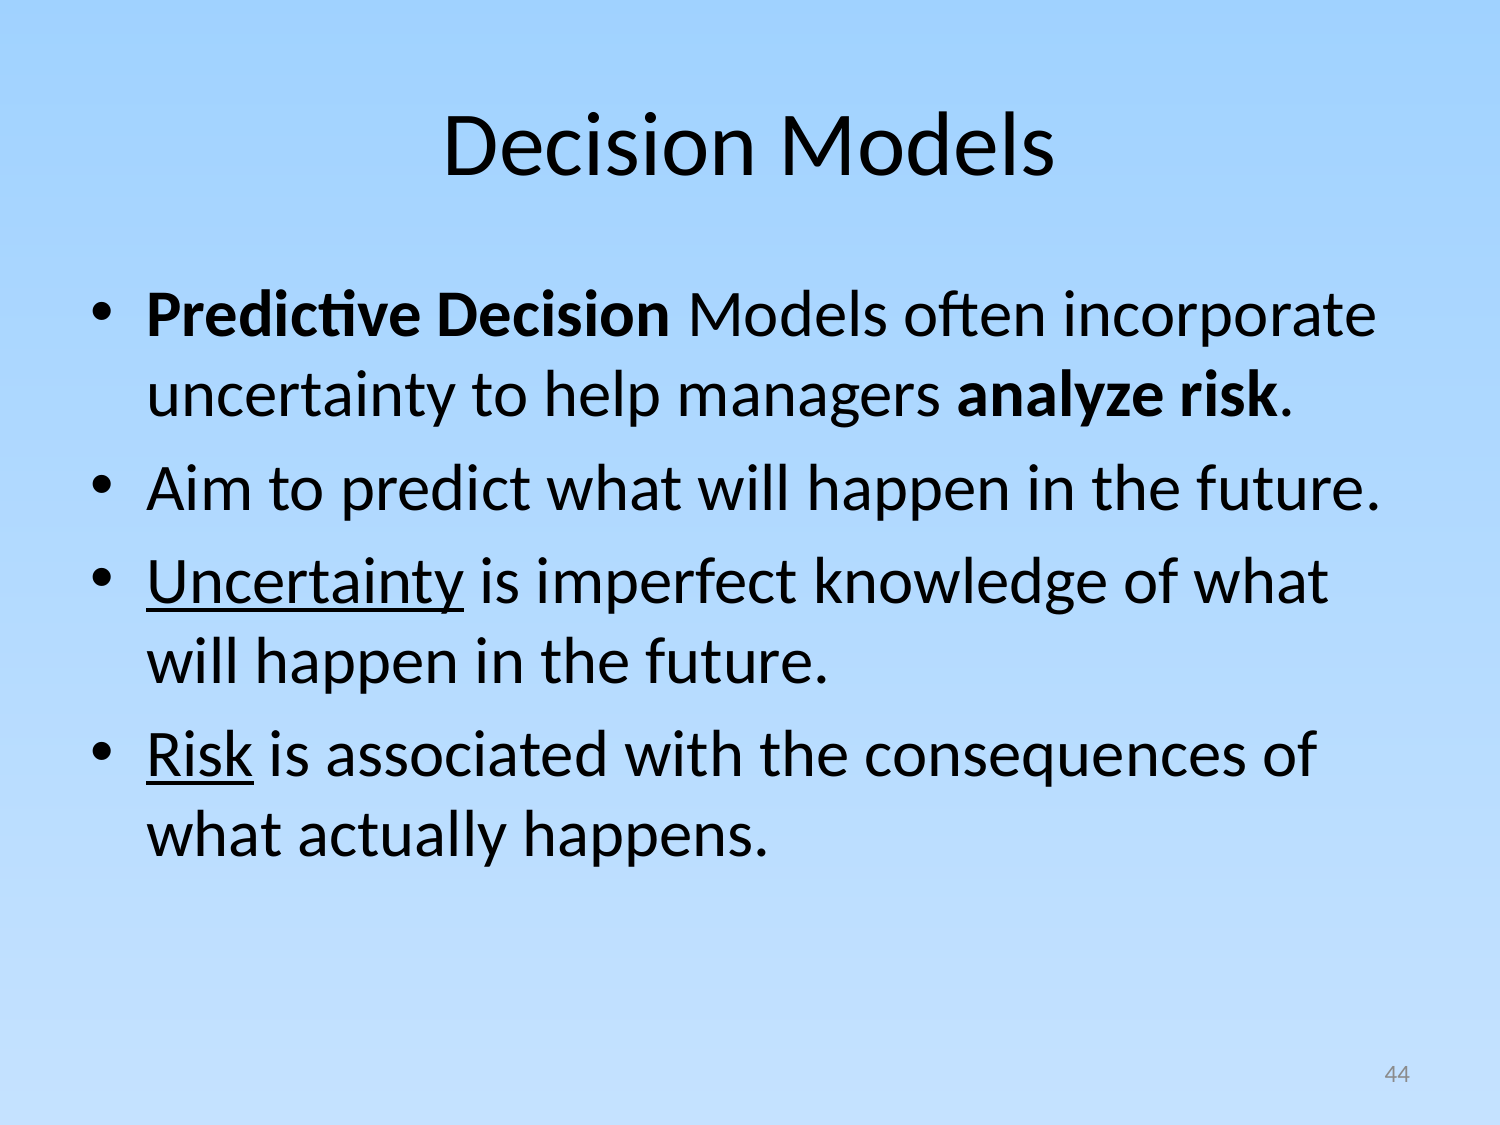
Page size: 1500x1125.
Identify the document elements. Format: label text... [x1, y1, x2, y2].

title Decision Models [75, 45, 1425, 233]
list Predictive Decision Models often incorporate uncertainty to help managers analyze risk. Aim to predict what will happen in the future. Uncertainty is imperfect knowledge of what will happen in the future. Risk is associated with the consequences of what actually happens. [75, 262, 1425, 1005]
slide_number 44 [1074, 1042, 1425, 1103]
